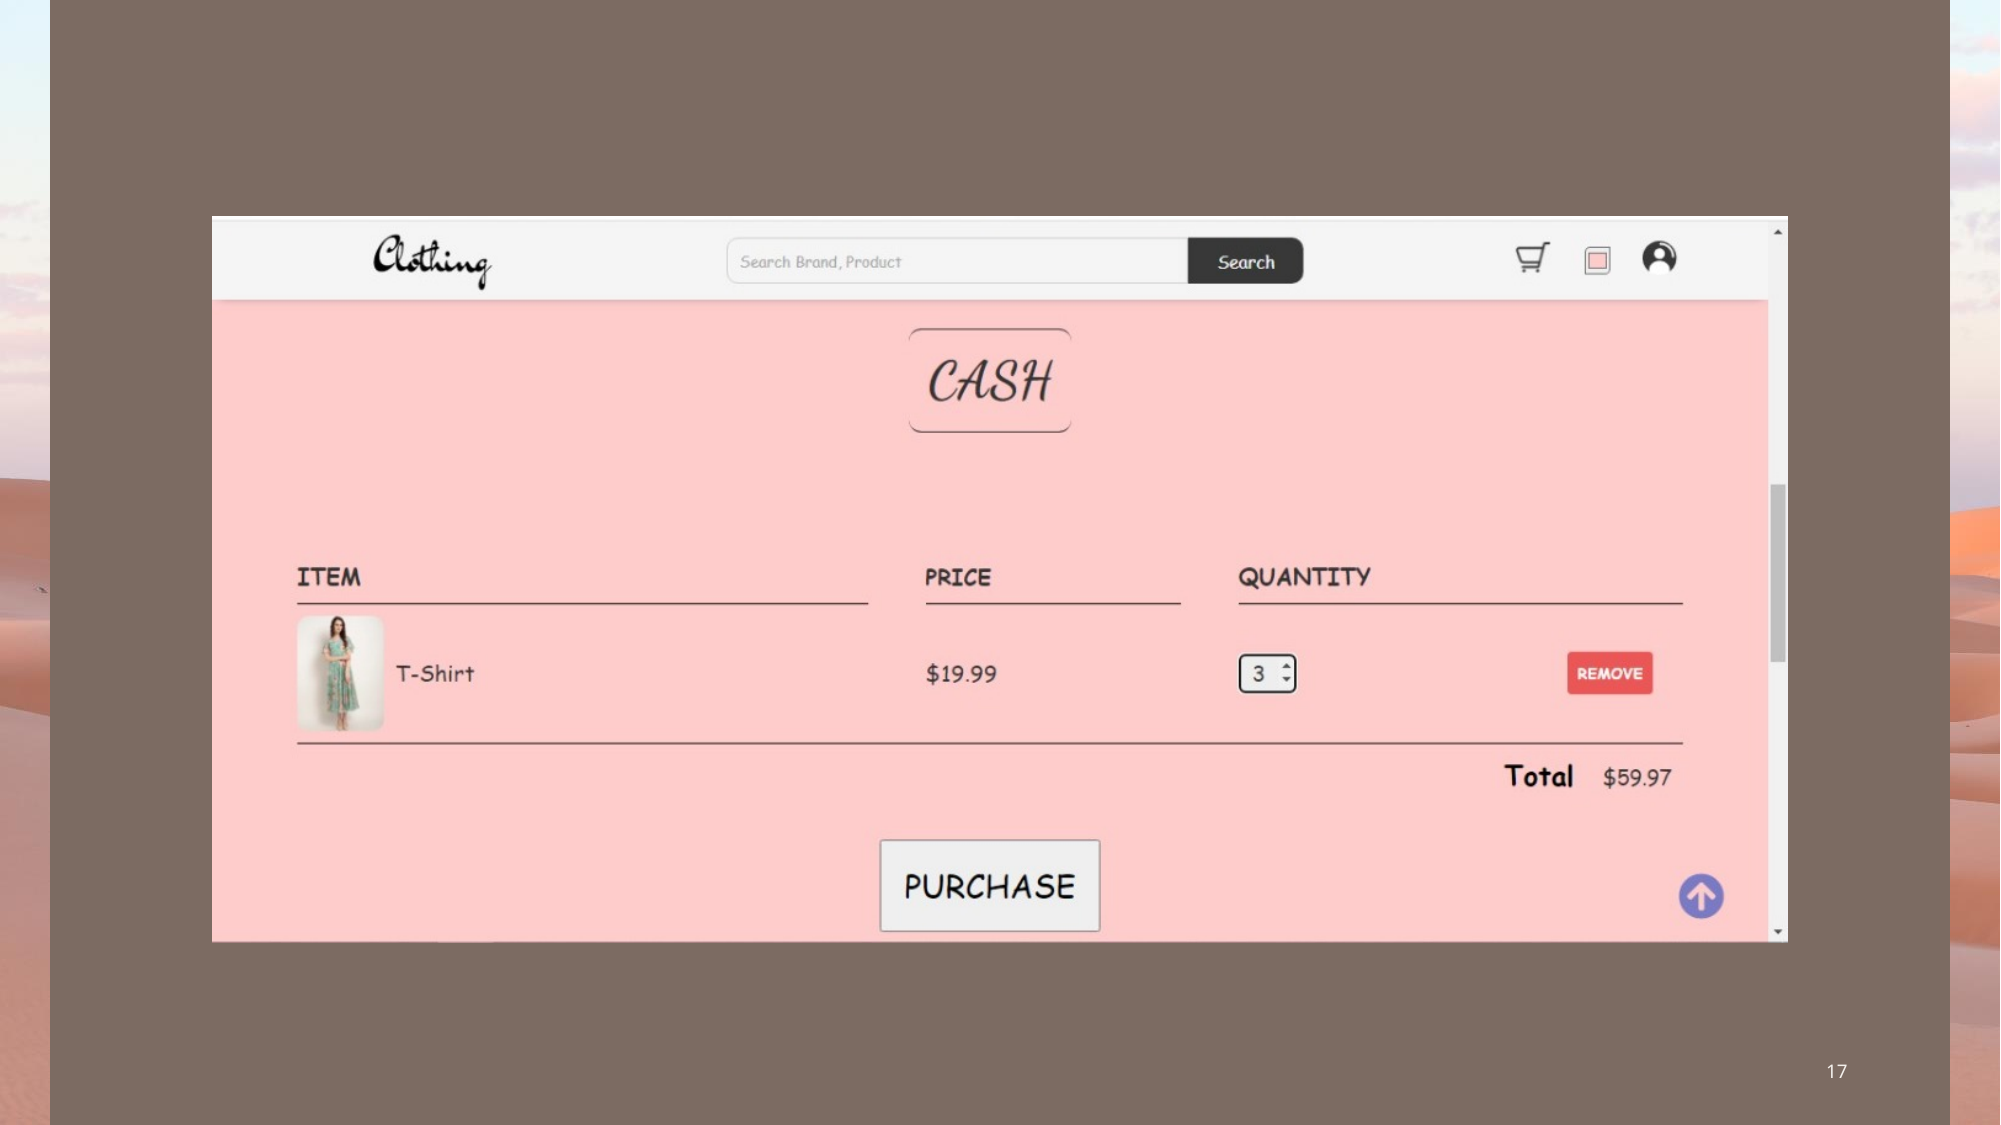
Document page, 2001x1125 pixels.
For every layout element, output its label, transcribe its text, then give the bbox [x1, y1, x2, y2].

slide_number 17 [1412, 1042, 1863, 1103]
picture [1950, 0, 2000, 1125]
picture [0, 0, 50, 1125]
picture [212, 216, 1788, 943]
